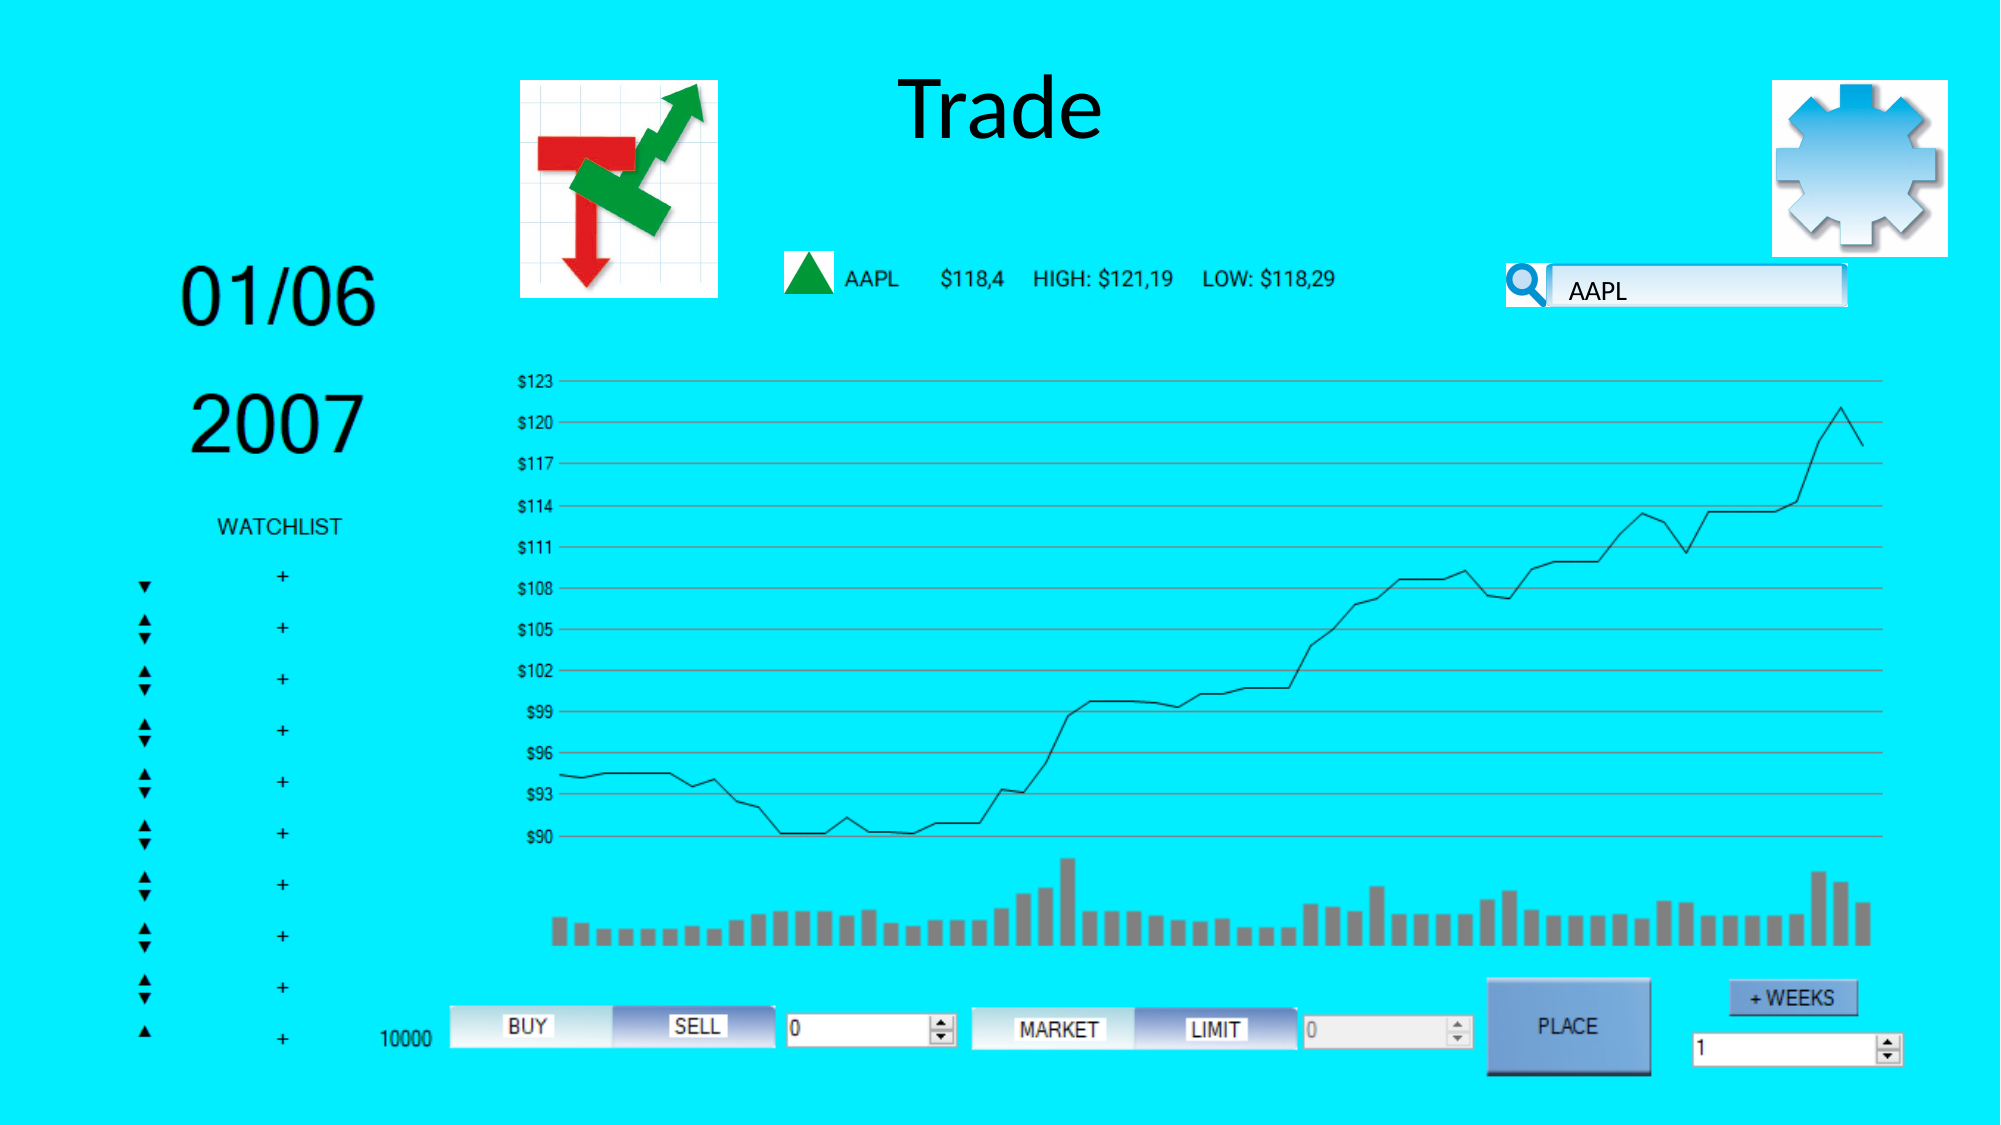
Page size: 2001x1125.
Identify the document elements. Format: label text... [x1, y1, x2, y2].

picture [119, 80, 1948, 1110]
title Trade [138, 0, 1864, 218]
